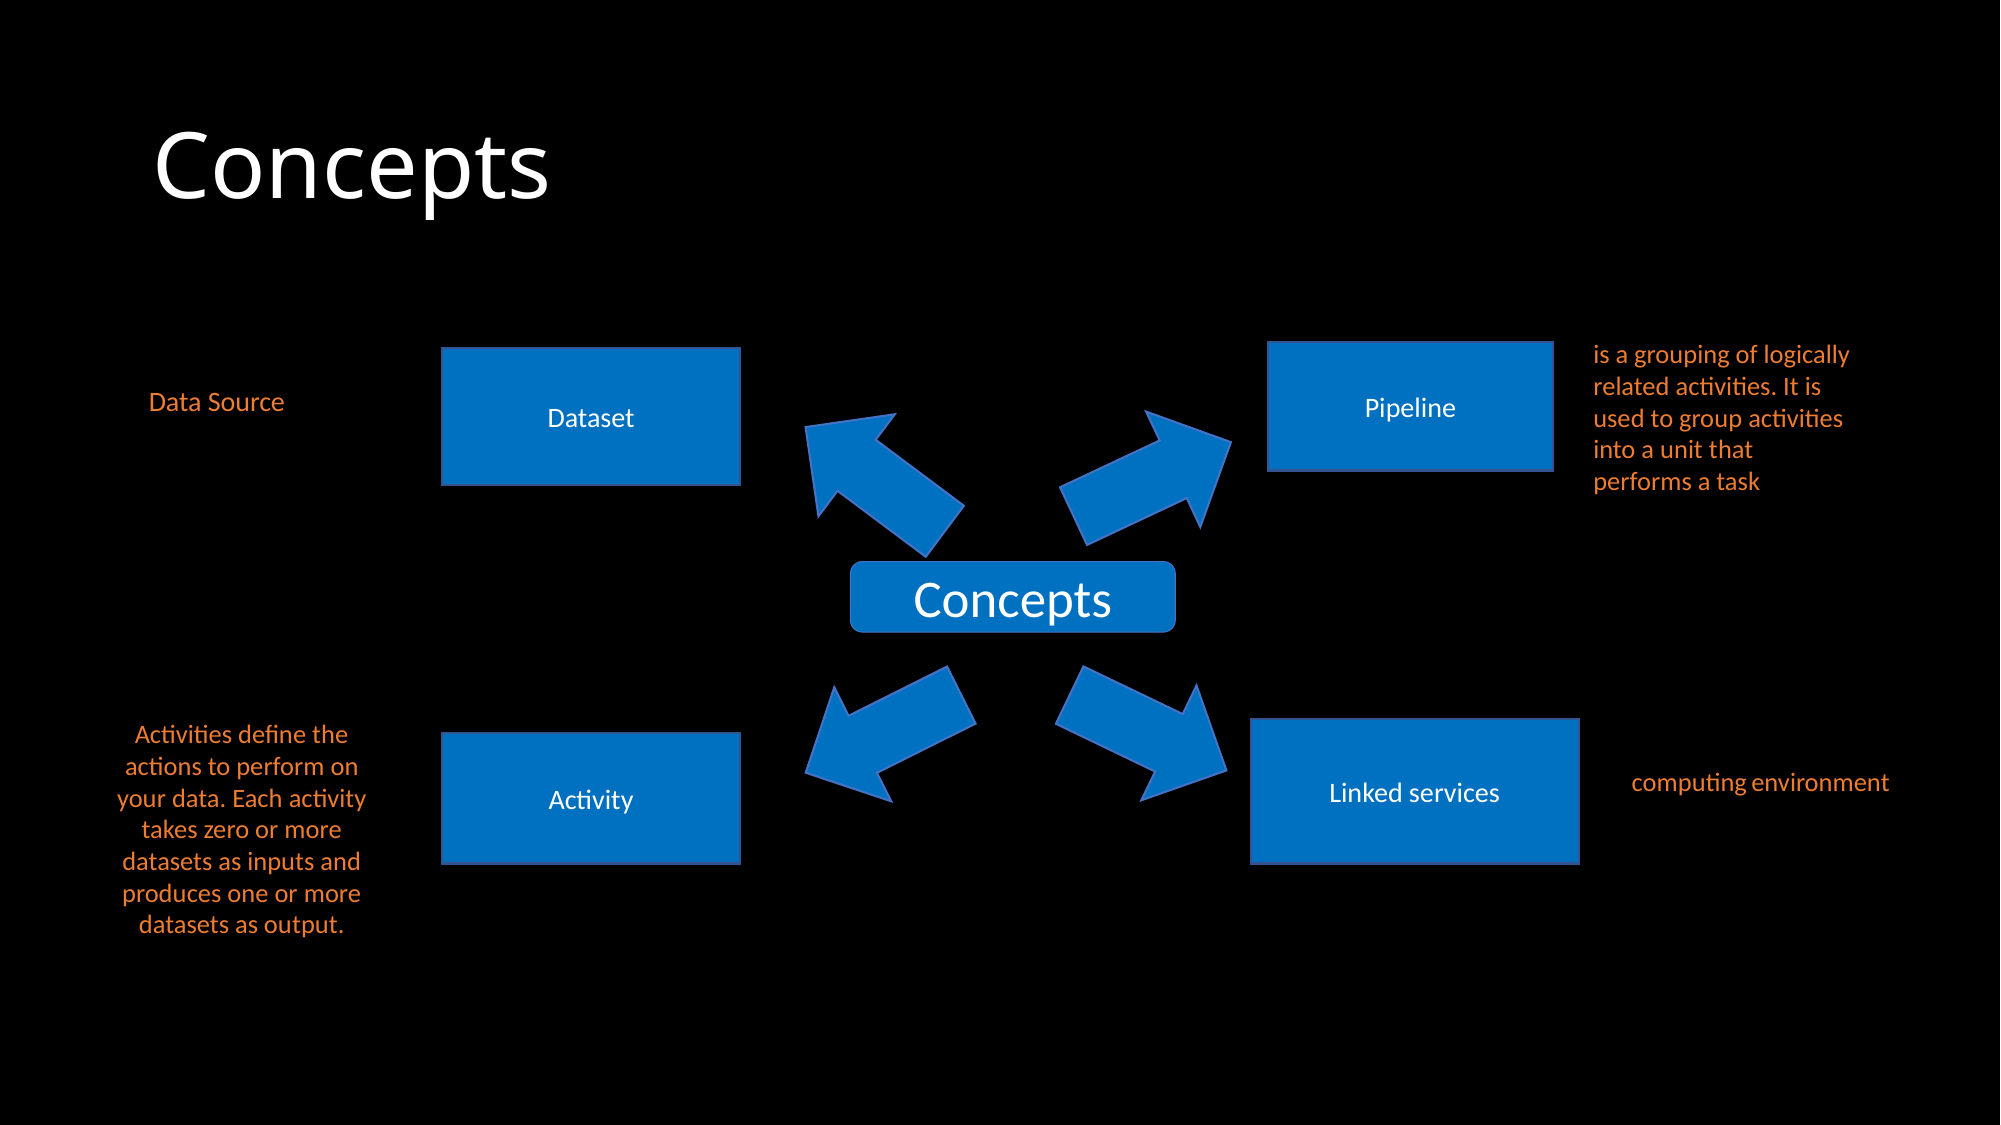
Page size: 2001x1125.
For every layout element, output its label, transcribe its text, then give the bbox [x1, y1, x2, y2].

text_box Concepts [849, 561, 1176, 633]
text_box Activity [441, 732, 741, 865]
text_box [804, 665, 977, 804]
text_box [1054, 665, 1228, 803]
title Concepts [137, 59, 1863, 278]
text_box [1058, 409, 1233, 547]
text_box Pipeline [1267, 341, 1554, 472]
text_box Dataset [441, 347, 741, 486]
text_box Activities define the actions to perform on your data. Each activity takes zero or more datasets as inputs and produces one or more datasets as output. [88, 731, 395, 925]
text_box [804, 412, 966, 559]
text_box is a grouping of logically related activities. It is used to group activities into a unit that performs a task [1578, 339, 1867, 494]
text_box Data Source [88, 340, 339, 461]
text_box Linked services [1250, 718, 1580, 865]
text_box computing environment [1616, 717, 1906, 845]
